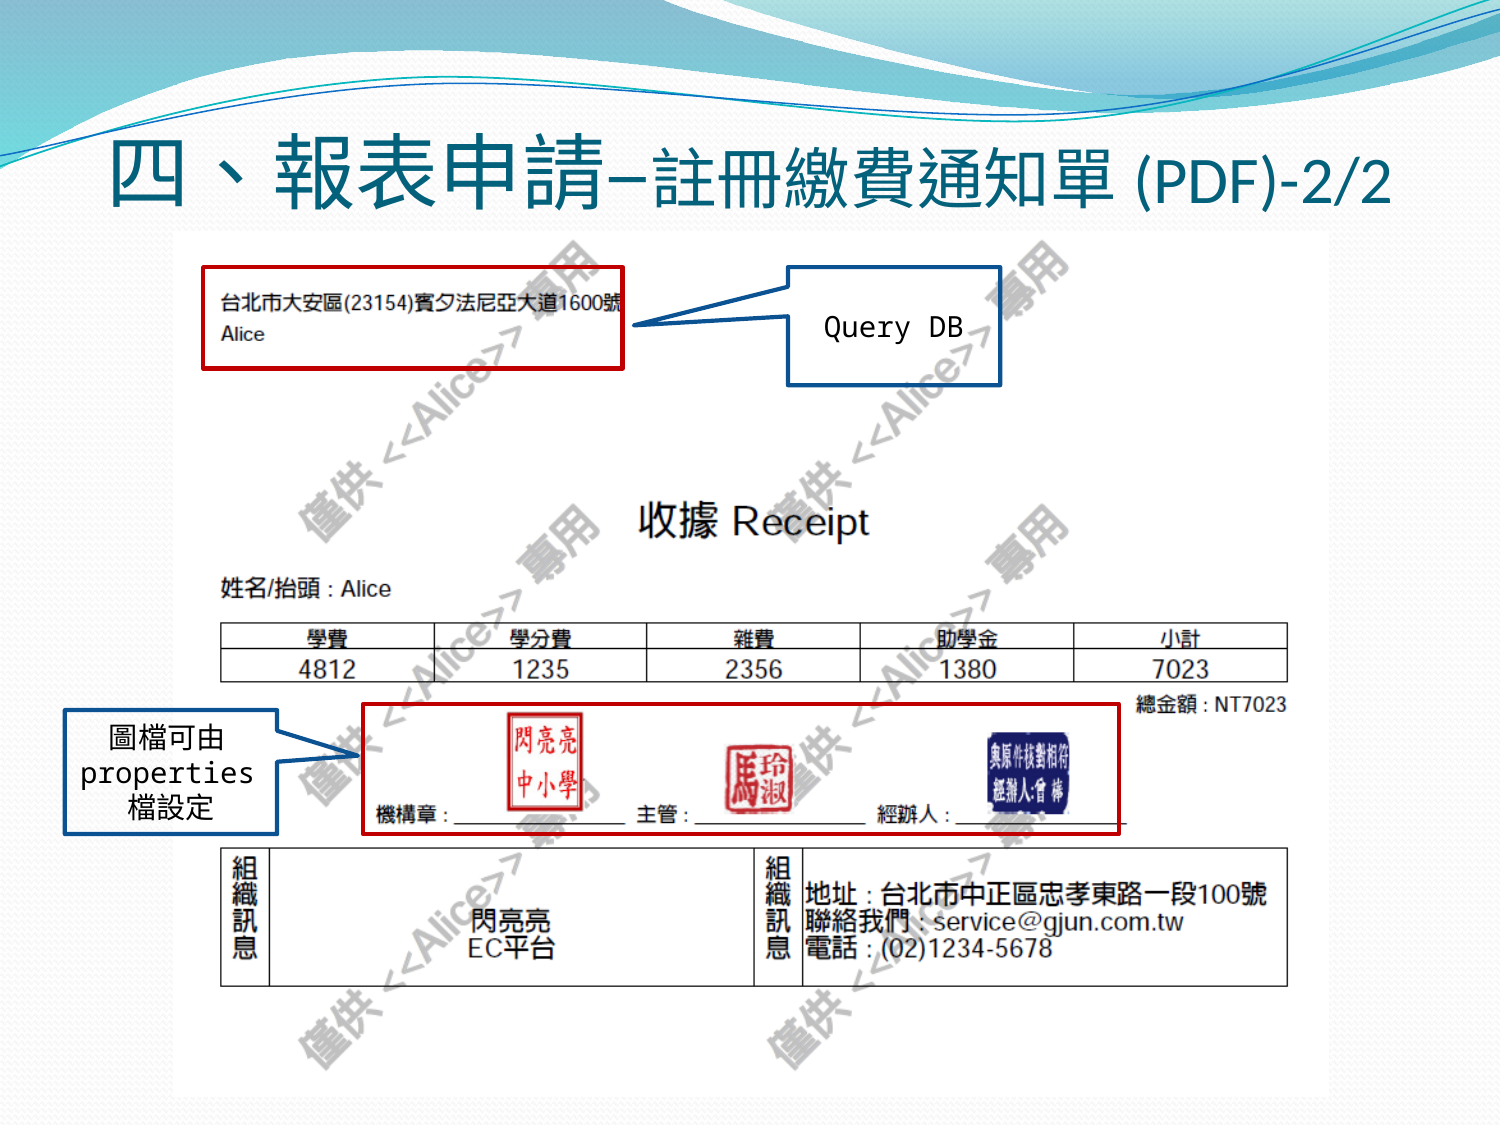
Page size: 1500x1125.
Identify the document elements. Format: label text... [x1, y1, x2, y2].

title 四、報表申請–註冊繳費通知單(PDF)-2/2 [75, 32, 1425, 220]
text_box 圖檔可由properties檔設定 [62, 707, 167, 837]
picture [173, 231, 1330, 1097]
